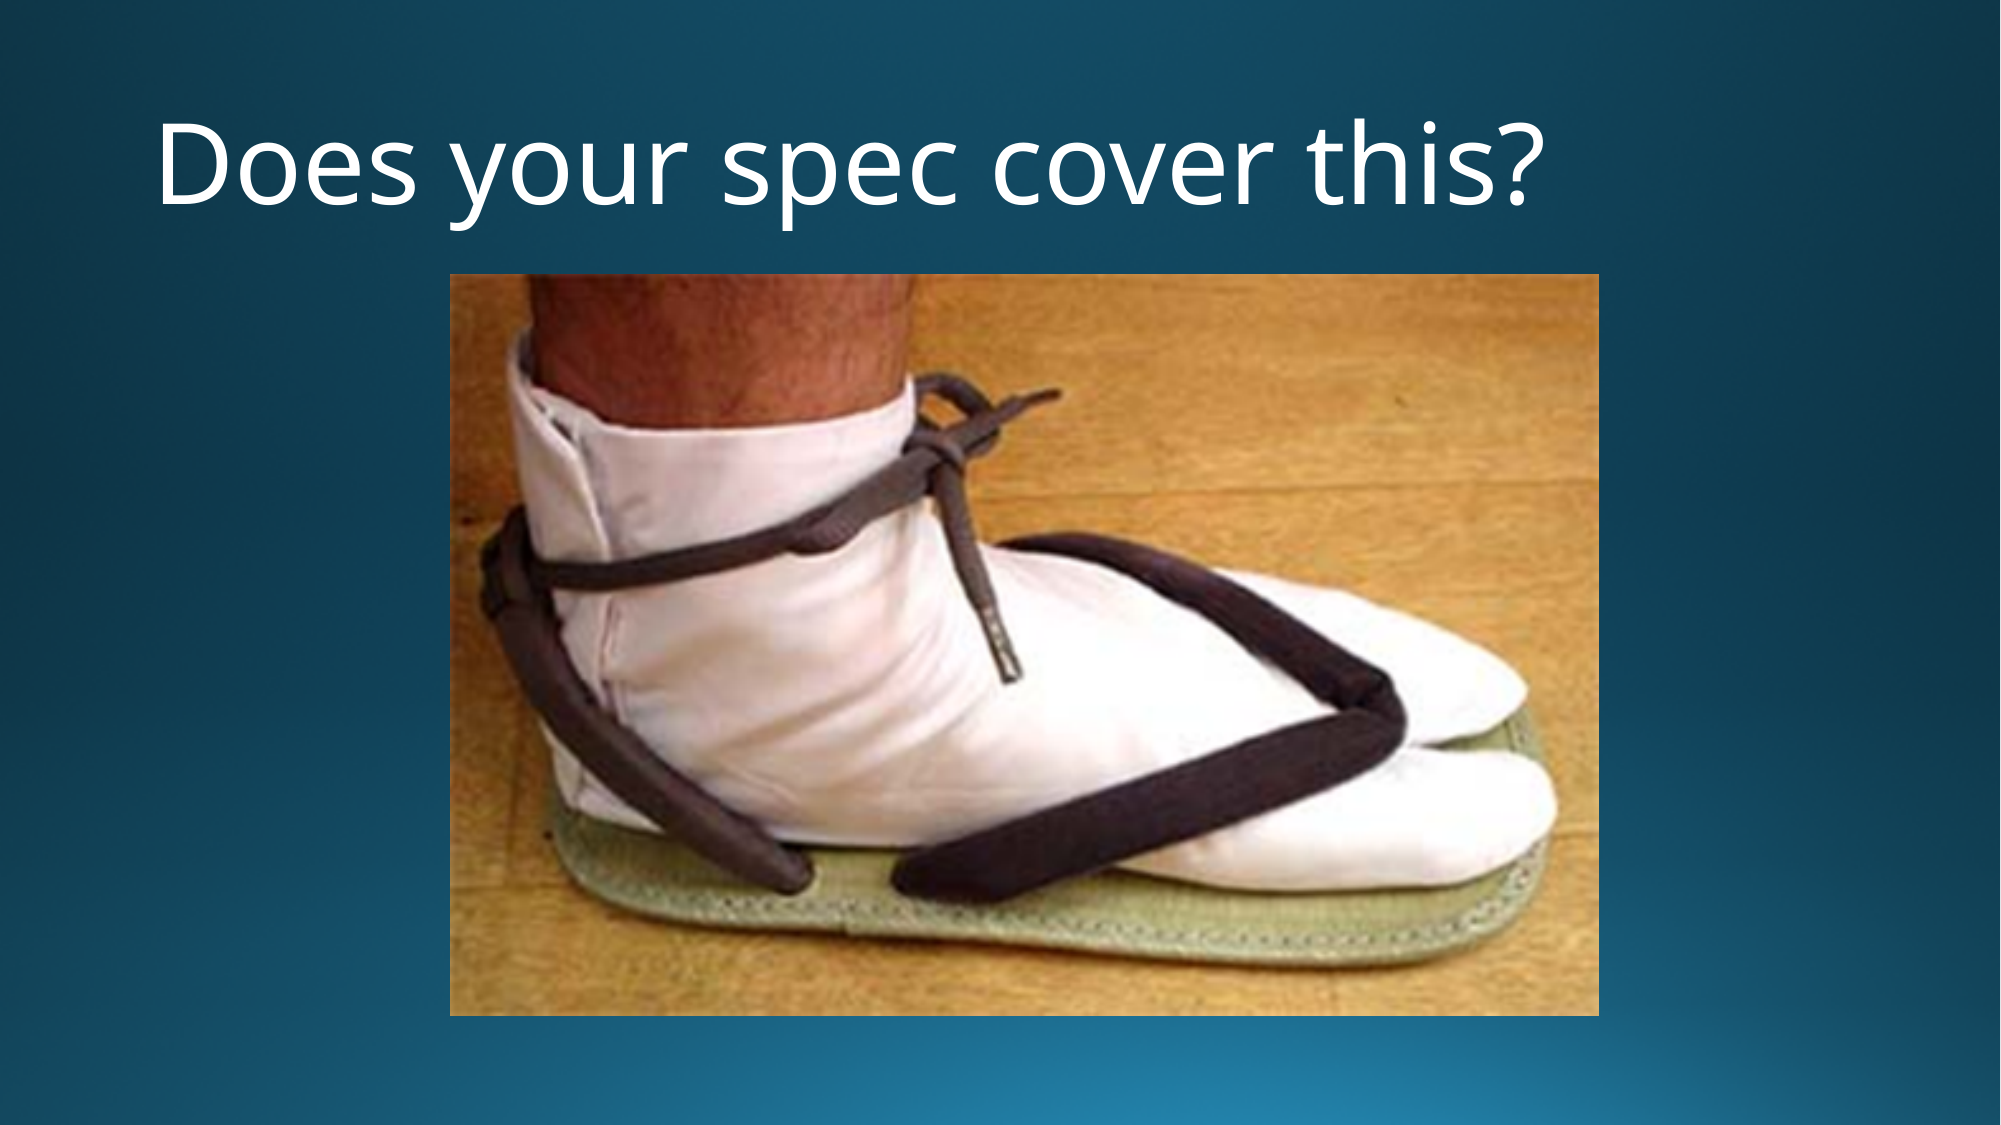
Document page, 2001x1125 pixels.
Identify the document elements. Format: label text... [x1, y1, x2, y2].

title Does your spec cover this? [137, 59, 1863, 278]
picture [0, 0, 2001, 1125]
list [449, 274, 1599, 1016]
